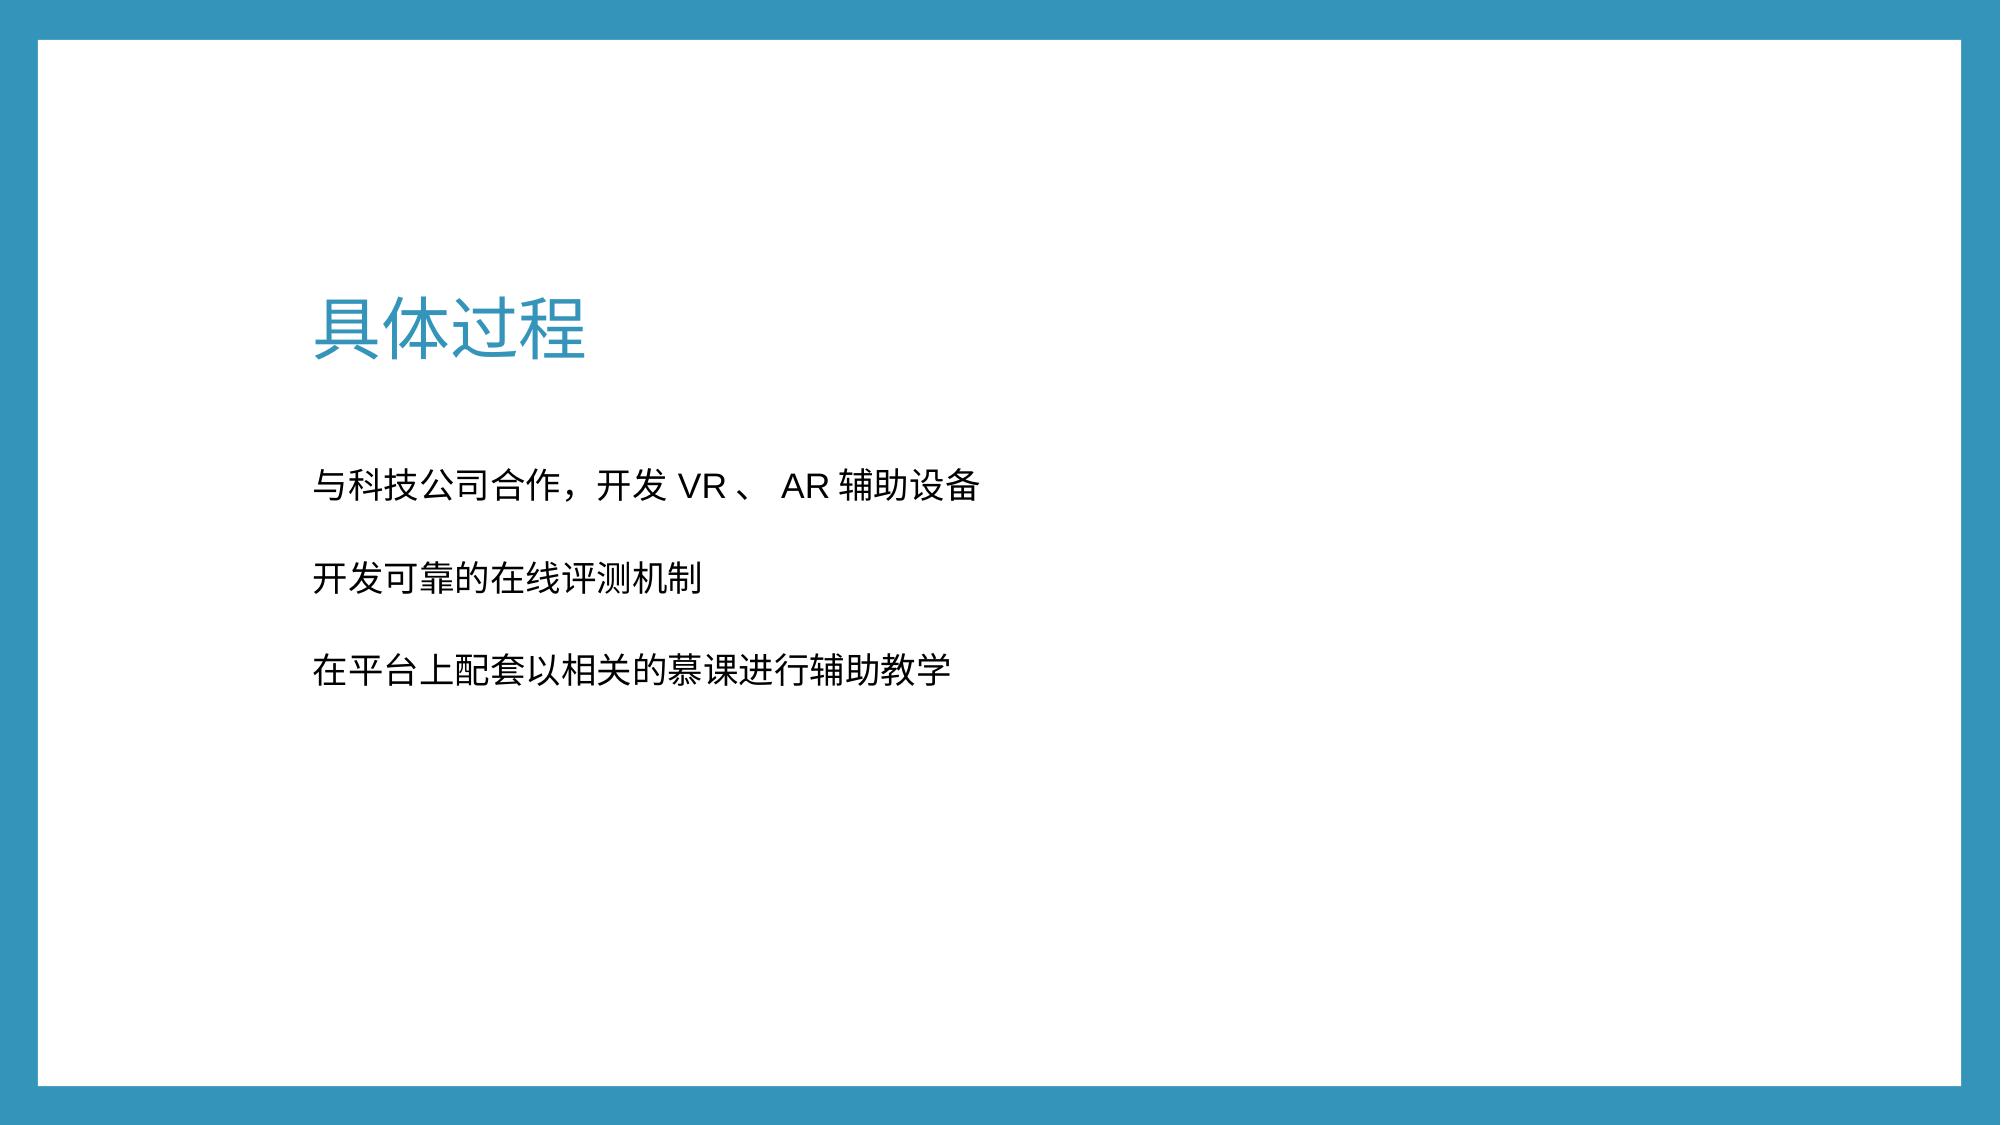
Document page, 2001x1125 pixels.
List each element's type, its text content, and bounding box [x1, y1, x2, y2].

title 具体过程 与科技公司合作，开发VR、AR辅助设备 开发可靠的在线评测机制 在平台上配套以相关的慕课进行辅助教学 [297, 95, 1778, 1125]
